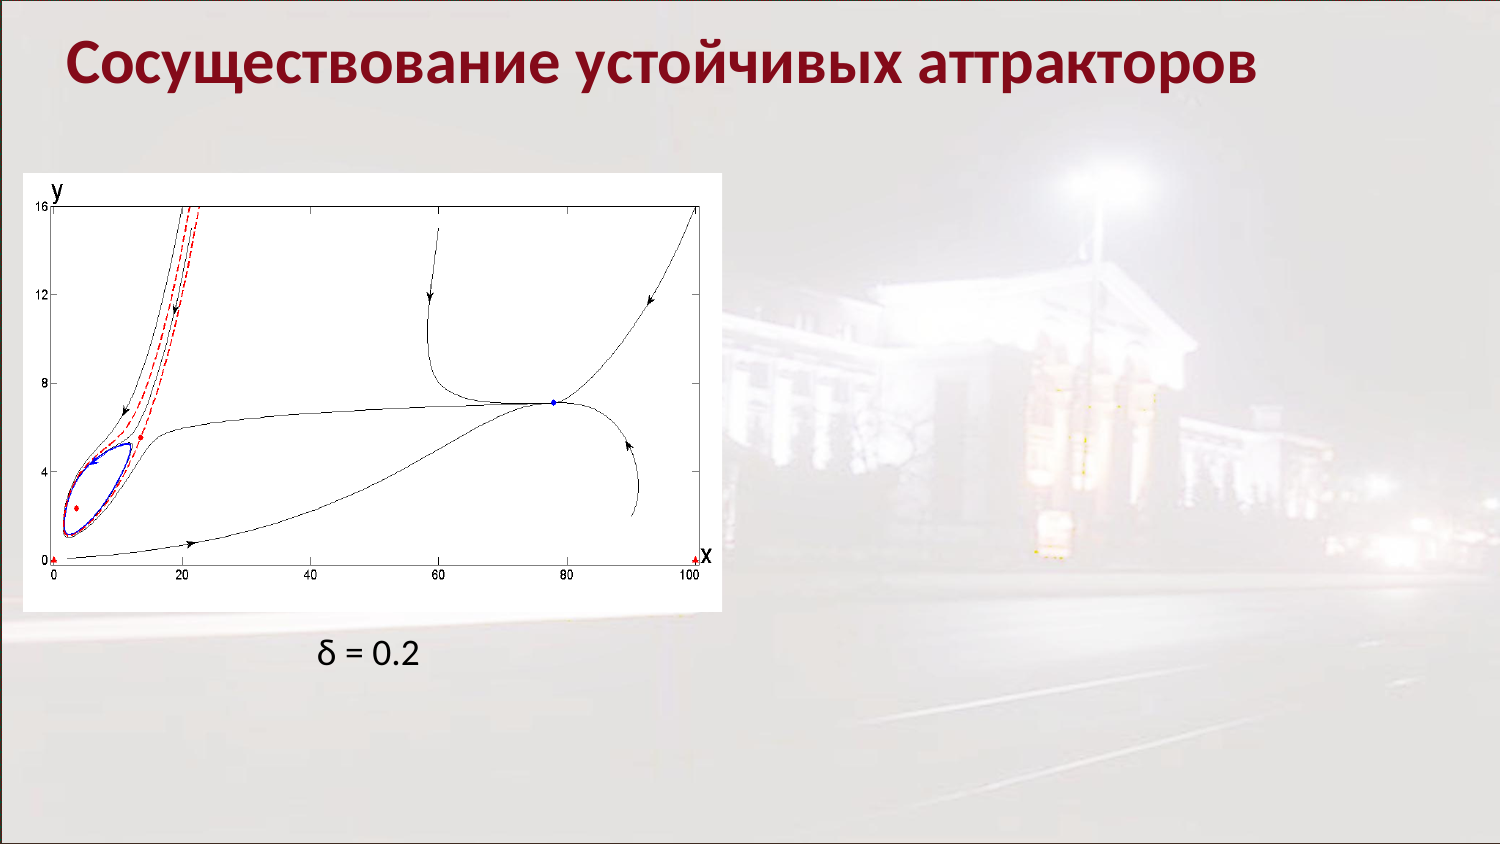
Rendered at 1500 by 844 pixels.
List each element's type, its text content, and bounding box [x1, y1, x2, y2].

text_box δ = 0.2 [302, 620, 443, 681]
picture [0, 0, 1500, 844]
title Сосуществование устойчивых аттракторов [51, 12, 1470, 112]
list [51, 201, 1449, 750]
